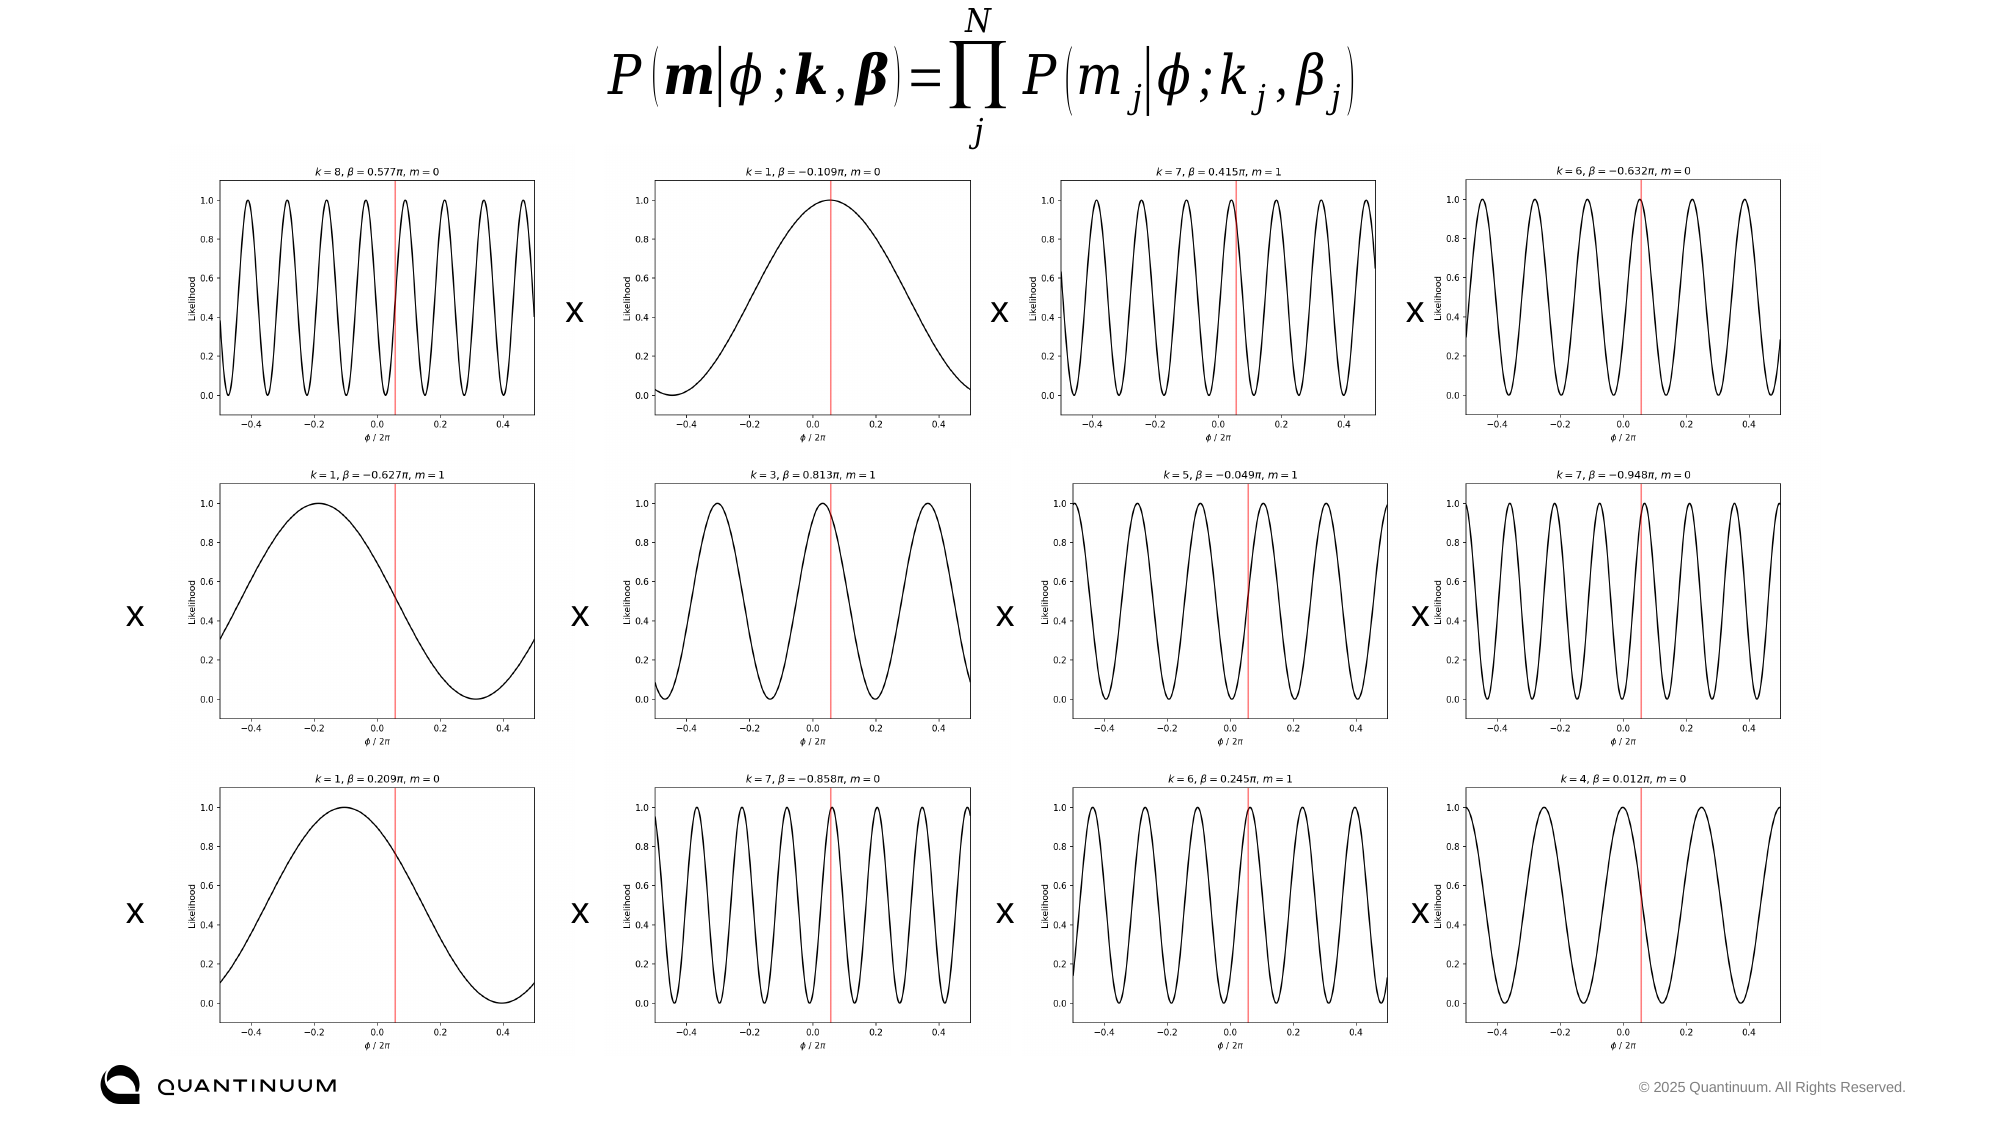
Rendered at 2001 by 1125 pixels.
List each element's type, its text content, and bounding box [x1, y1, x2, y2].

text_box x [576, 581, 604, 642]
picture [169, 143, 576, 1057]
text_box x [111, 878, 160, 939]
picture [100, 1065, 336, 1104]
text_box x [111, 581, 160, 642]
text_box x [1011, 581, 1021, 642]
text_box x [1011, 879, 1021, 939]
text_box x [576, 879, 604, 939]
picture [604, 143, 1822, 1057]
text_box x [576, 277, 600, 338]
